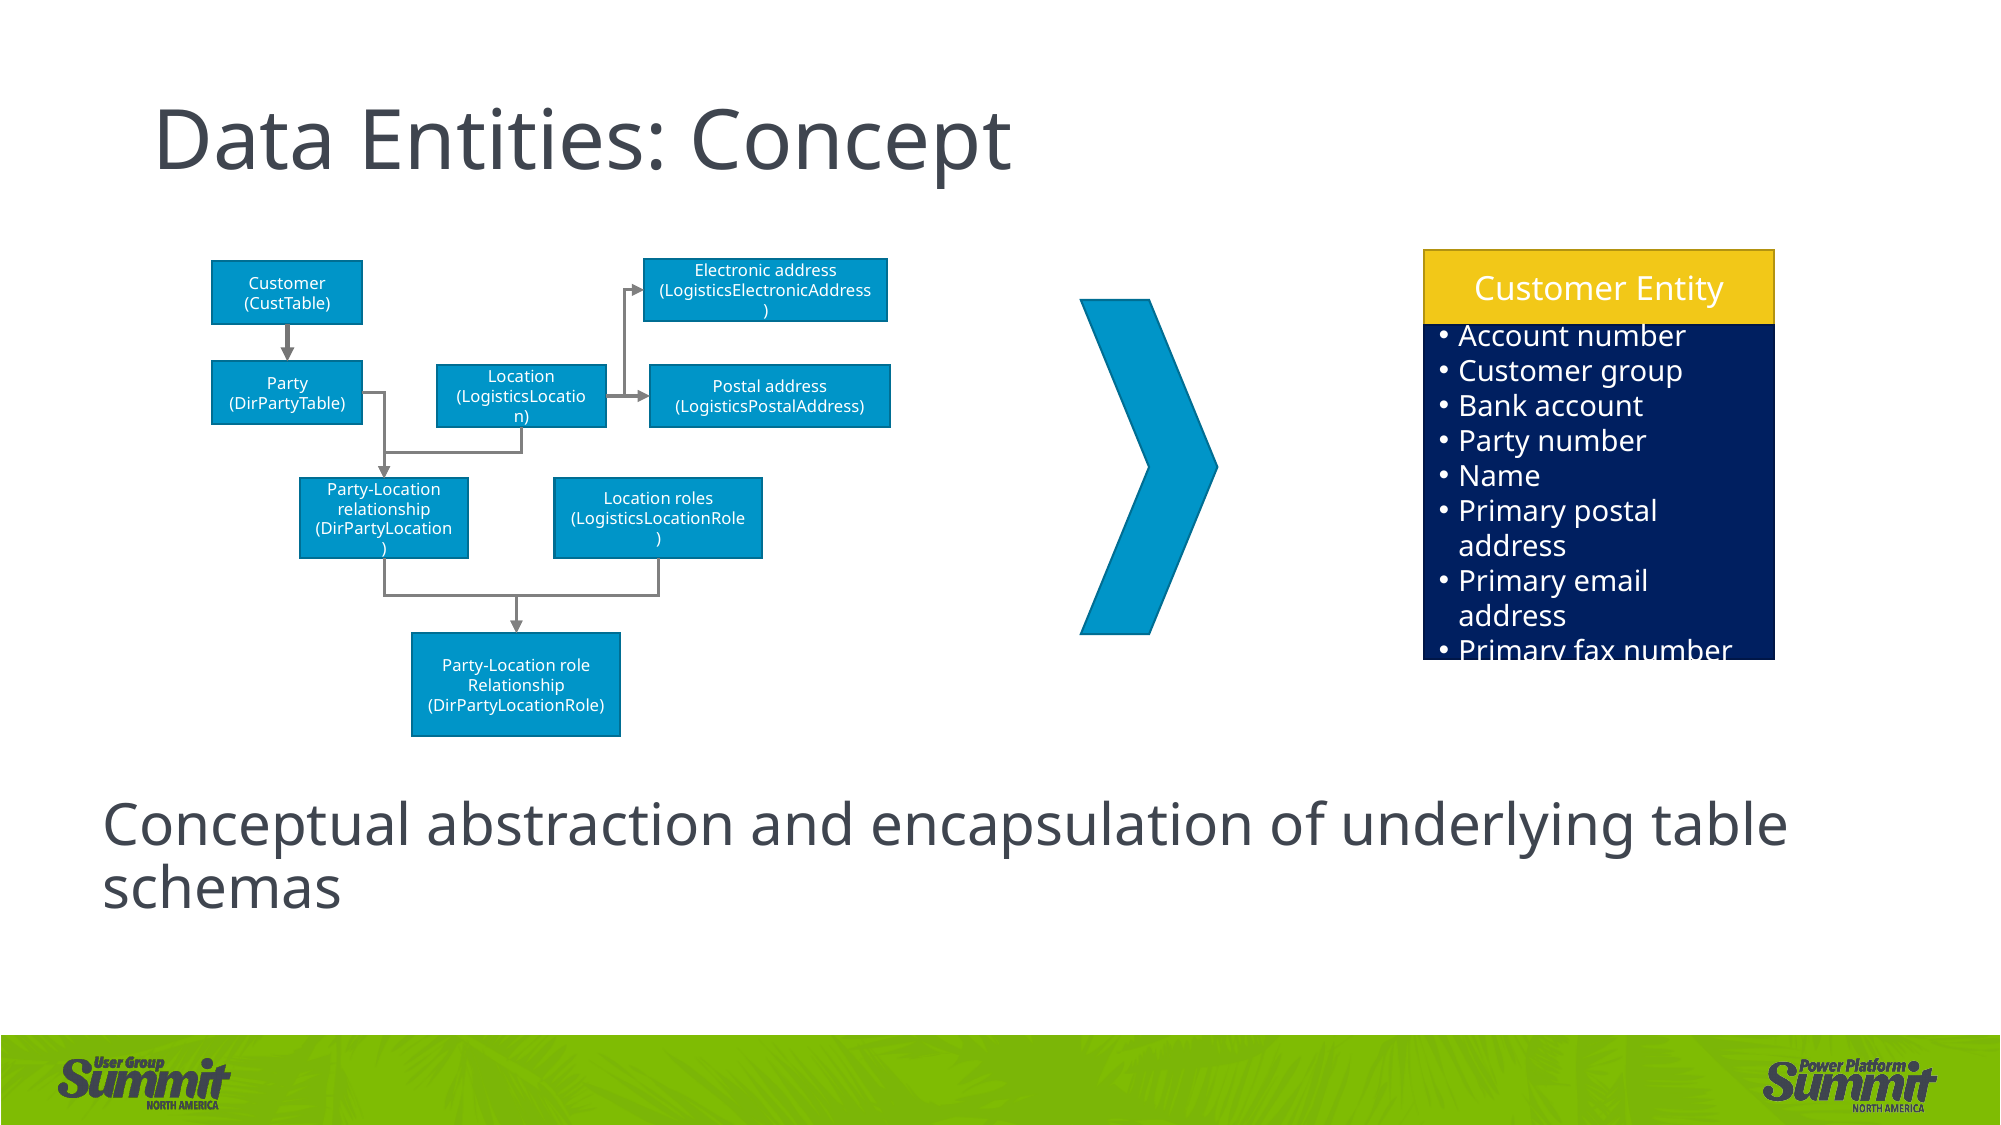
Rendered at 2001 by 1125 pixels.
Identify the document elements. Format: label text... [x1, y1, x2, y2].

picture [0, 1023, 2000, 1125]
text_box [1079, 298, 1219, 636]
title Data Entities: Concept [137, 59, 1863, 225]
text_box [212, 258, 890, 737]
list Conceptual abstraction and encapsulation of underlying table schemas [87, 787, 1938, 963]
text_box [1424, 249, 1775, 660]
